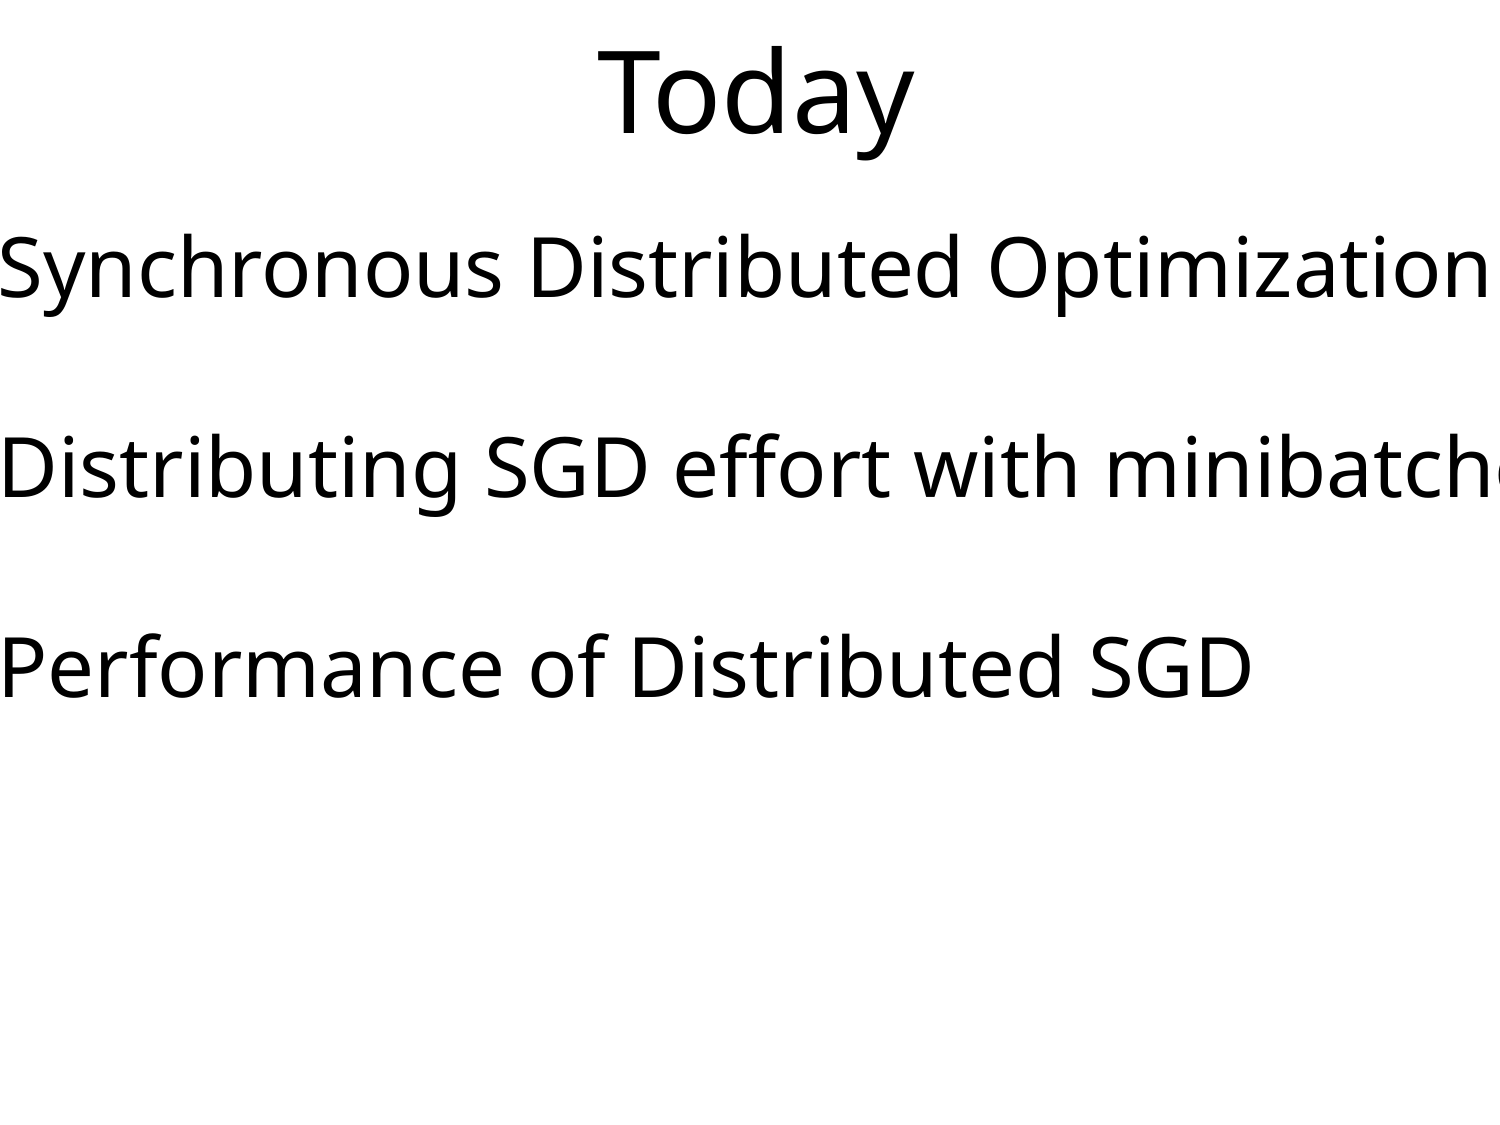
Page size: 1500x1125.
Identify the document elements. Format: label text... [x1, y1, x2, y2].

title Today [6, 0, 1500, 106]
text_box Synchronous Distributed Optimization Distributing SGD effort with minibatches Performance of Distributed SGD [0, 106, 1500, 821]
